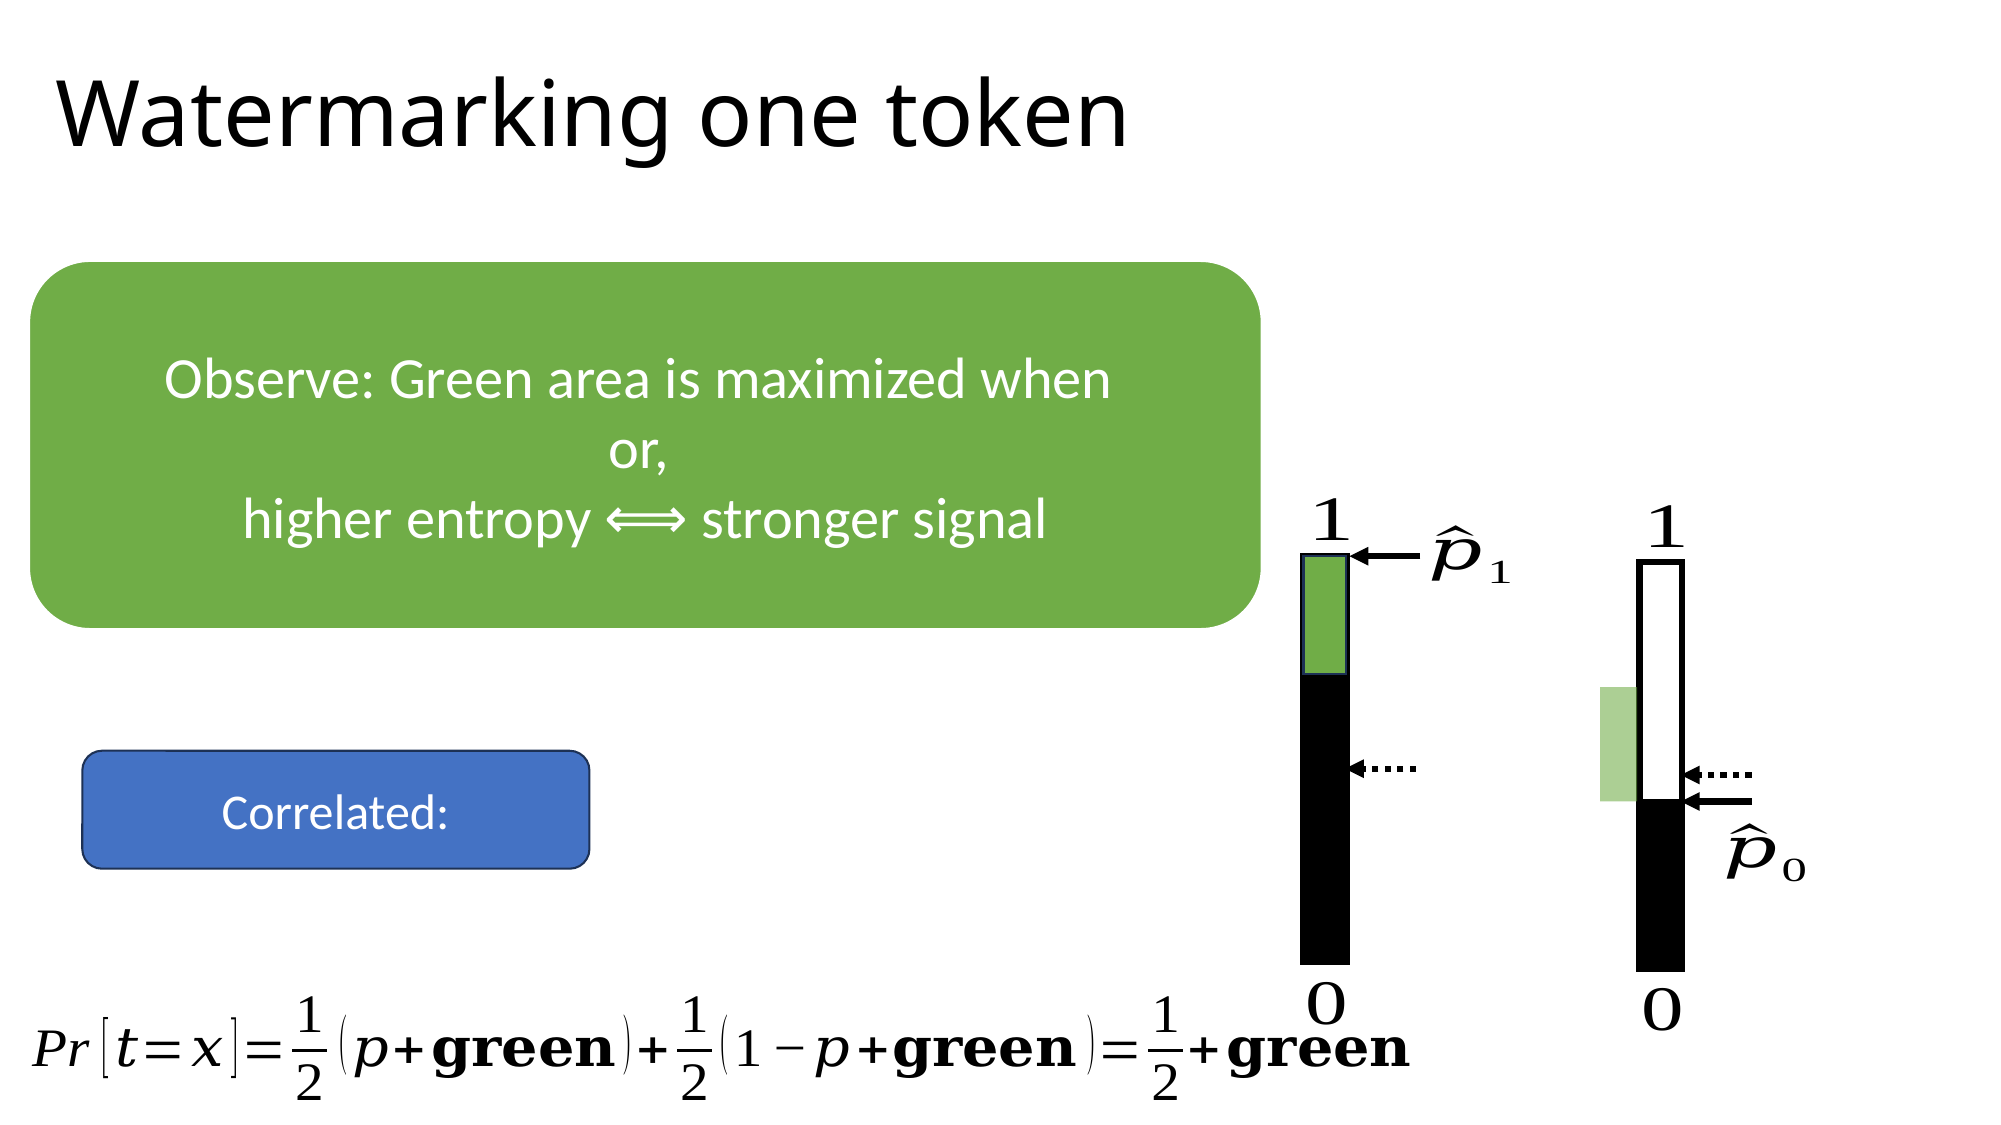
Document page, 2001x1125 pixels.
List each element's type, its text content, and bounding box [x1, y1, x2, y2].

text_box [1639, 491, 1809, 1046]
text_box Watermarking one token [40, 7, 1766, 226]
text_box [1303, 484, 1513, 1040]
text_box [1599, 686, 1638, 803]
text_box Correlated: [81, 749, 591, 870]
